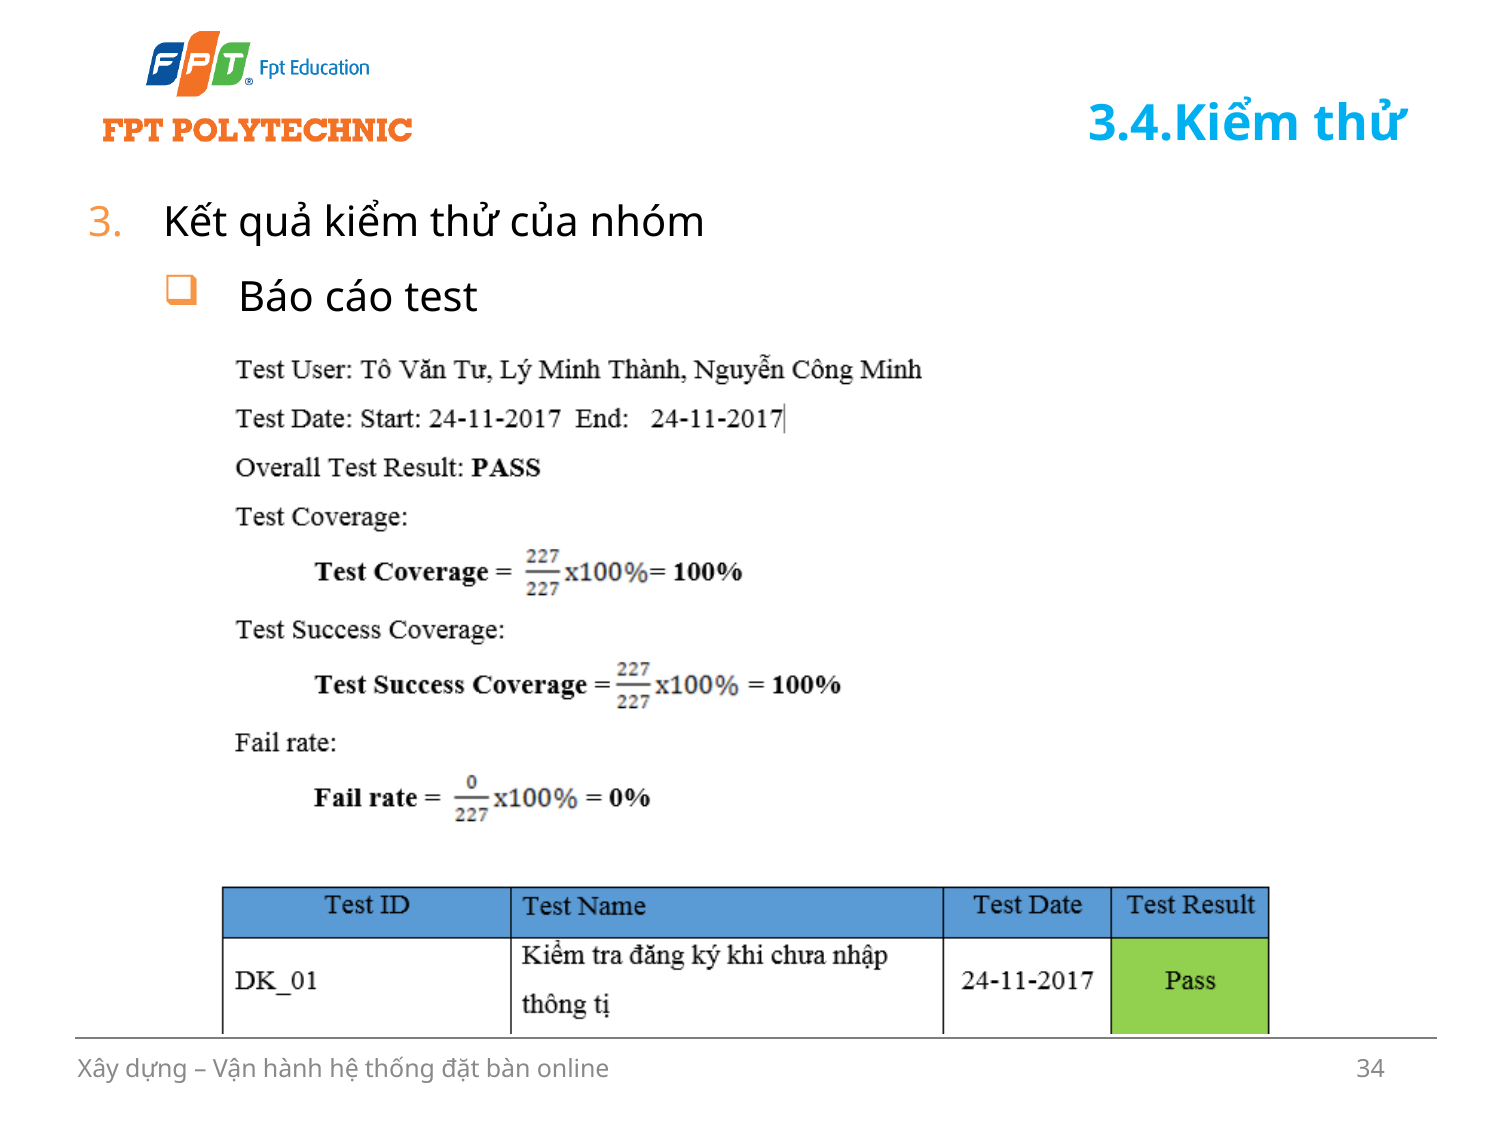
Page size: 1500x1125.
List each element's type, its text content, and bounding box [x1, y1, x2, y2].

title 3.4.Kiểm thử [1088, 90, 1500, 151]
footer Xây dựng – Vận hành hệ thống đặt bàn online [75, 1052, 612, 1088]
picture [145, 328, 1338, 1035]
slide_number 34 [1338, 1052, 1412, 1092]
list Kết quả kiểm thử của nhóm Báo cáo test [88, 170, 1412, 413]
picture [89, 22, 420, 157]
